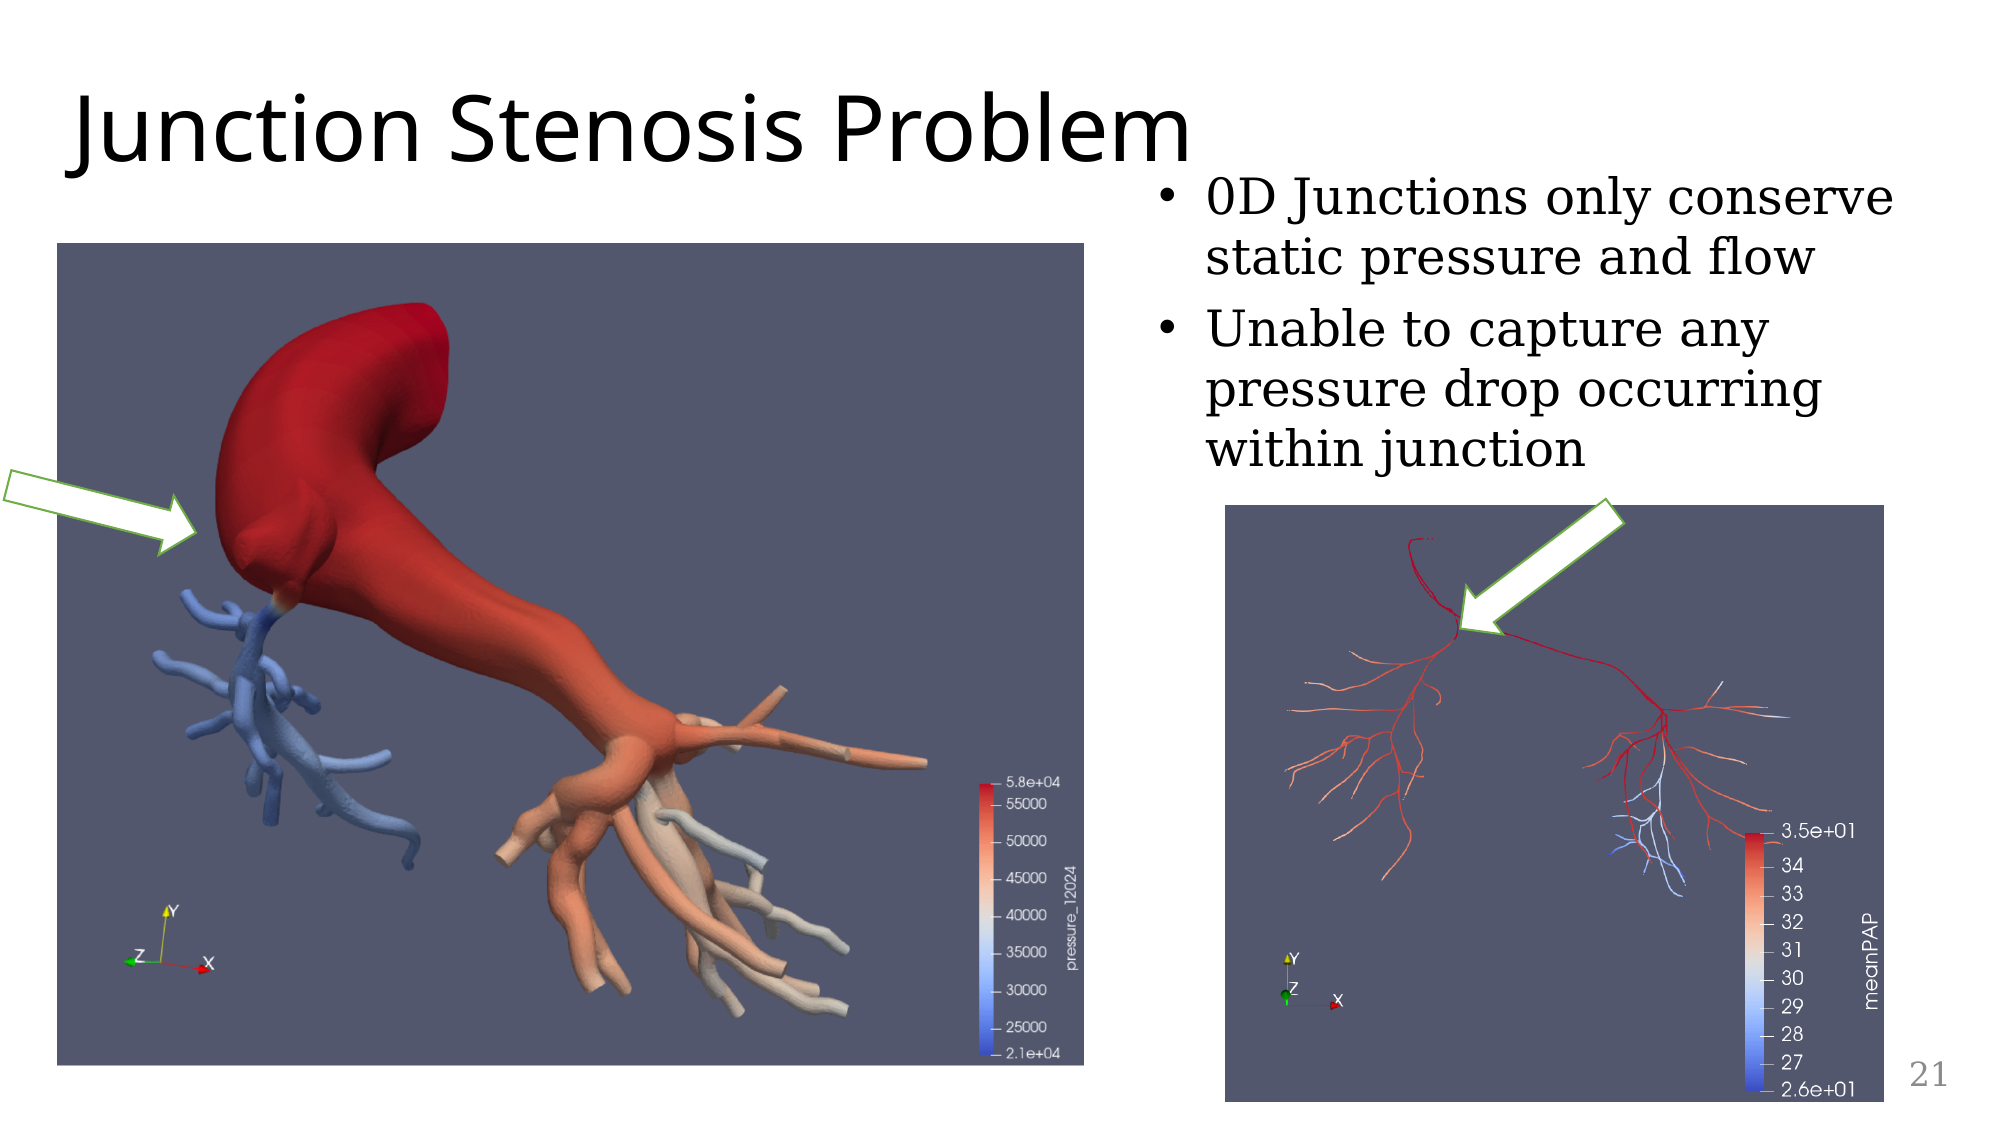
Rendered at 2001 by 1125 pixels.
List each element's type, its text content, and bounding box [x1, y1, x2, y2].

title Junction Stenosis Problem [57, 23, 1783, 241]
text_box 0D Junctions only conserve static pressure and flow Unable to capture any pressure drop occurring within junction [1143, 156, 1966, 485]
slide_number 21 [1516, 1042, 1967, 1103]
text_box [1596, 497, 1612, 505]
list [57, 240, 1086, 1066]
picture [1225, 505, 1885, 1102]
text_box [2, 469, 57, 515]
